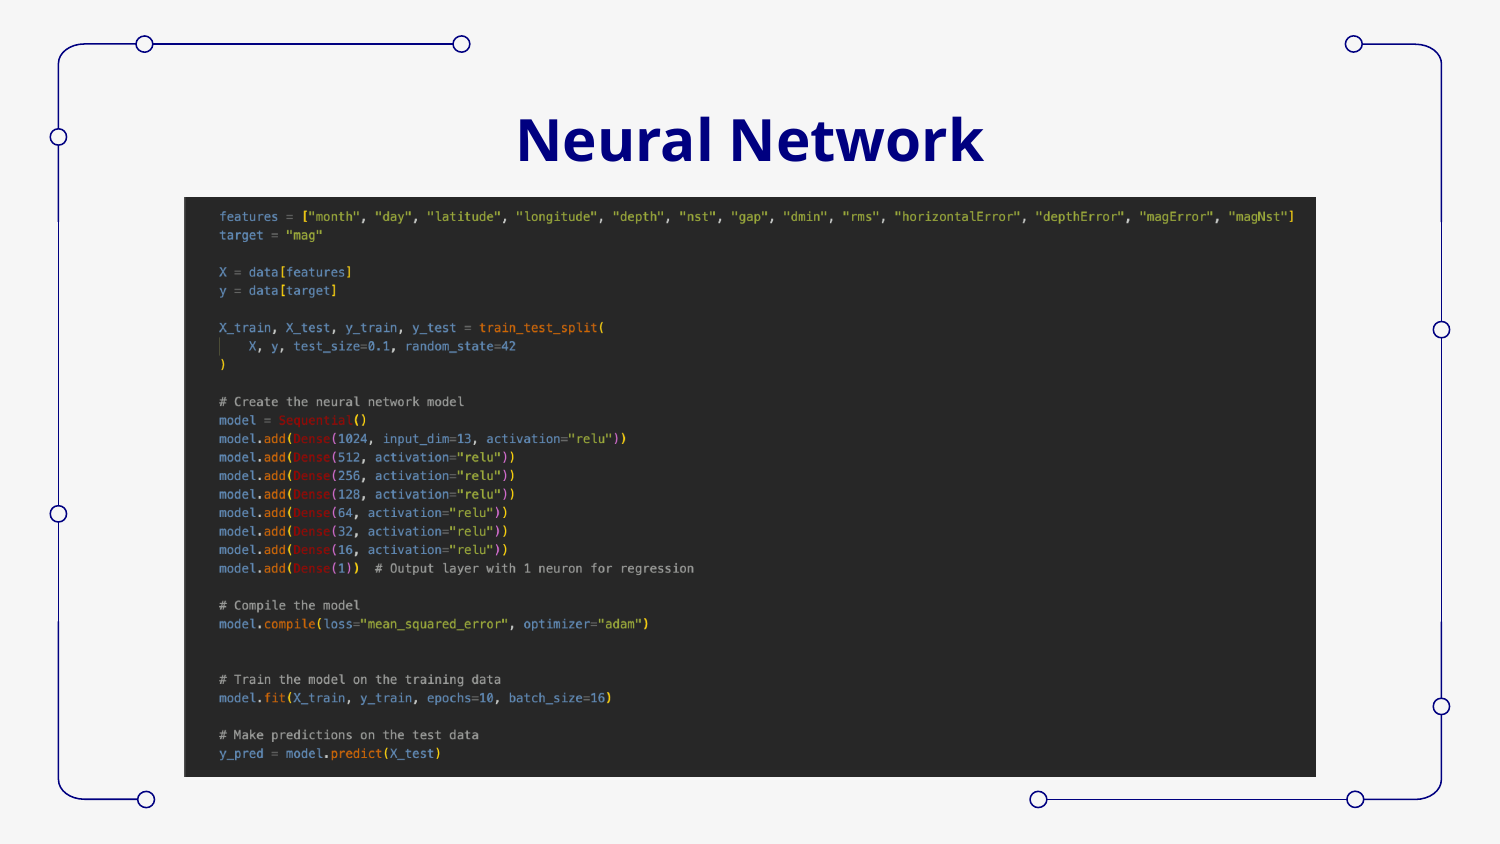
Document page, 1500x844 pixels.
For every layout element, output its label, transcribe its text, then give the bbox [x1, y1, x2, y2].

title Neural Network [118, 88, 1382, 167]
picture [183, 197, 1317, 777]
